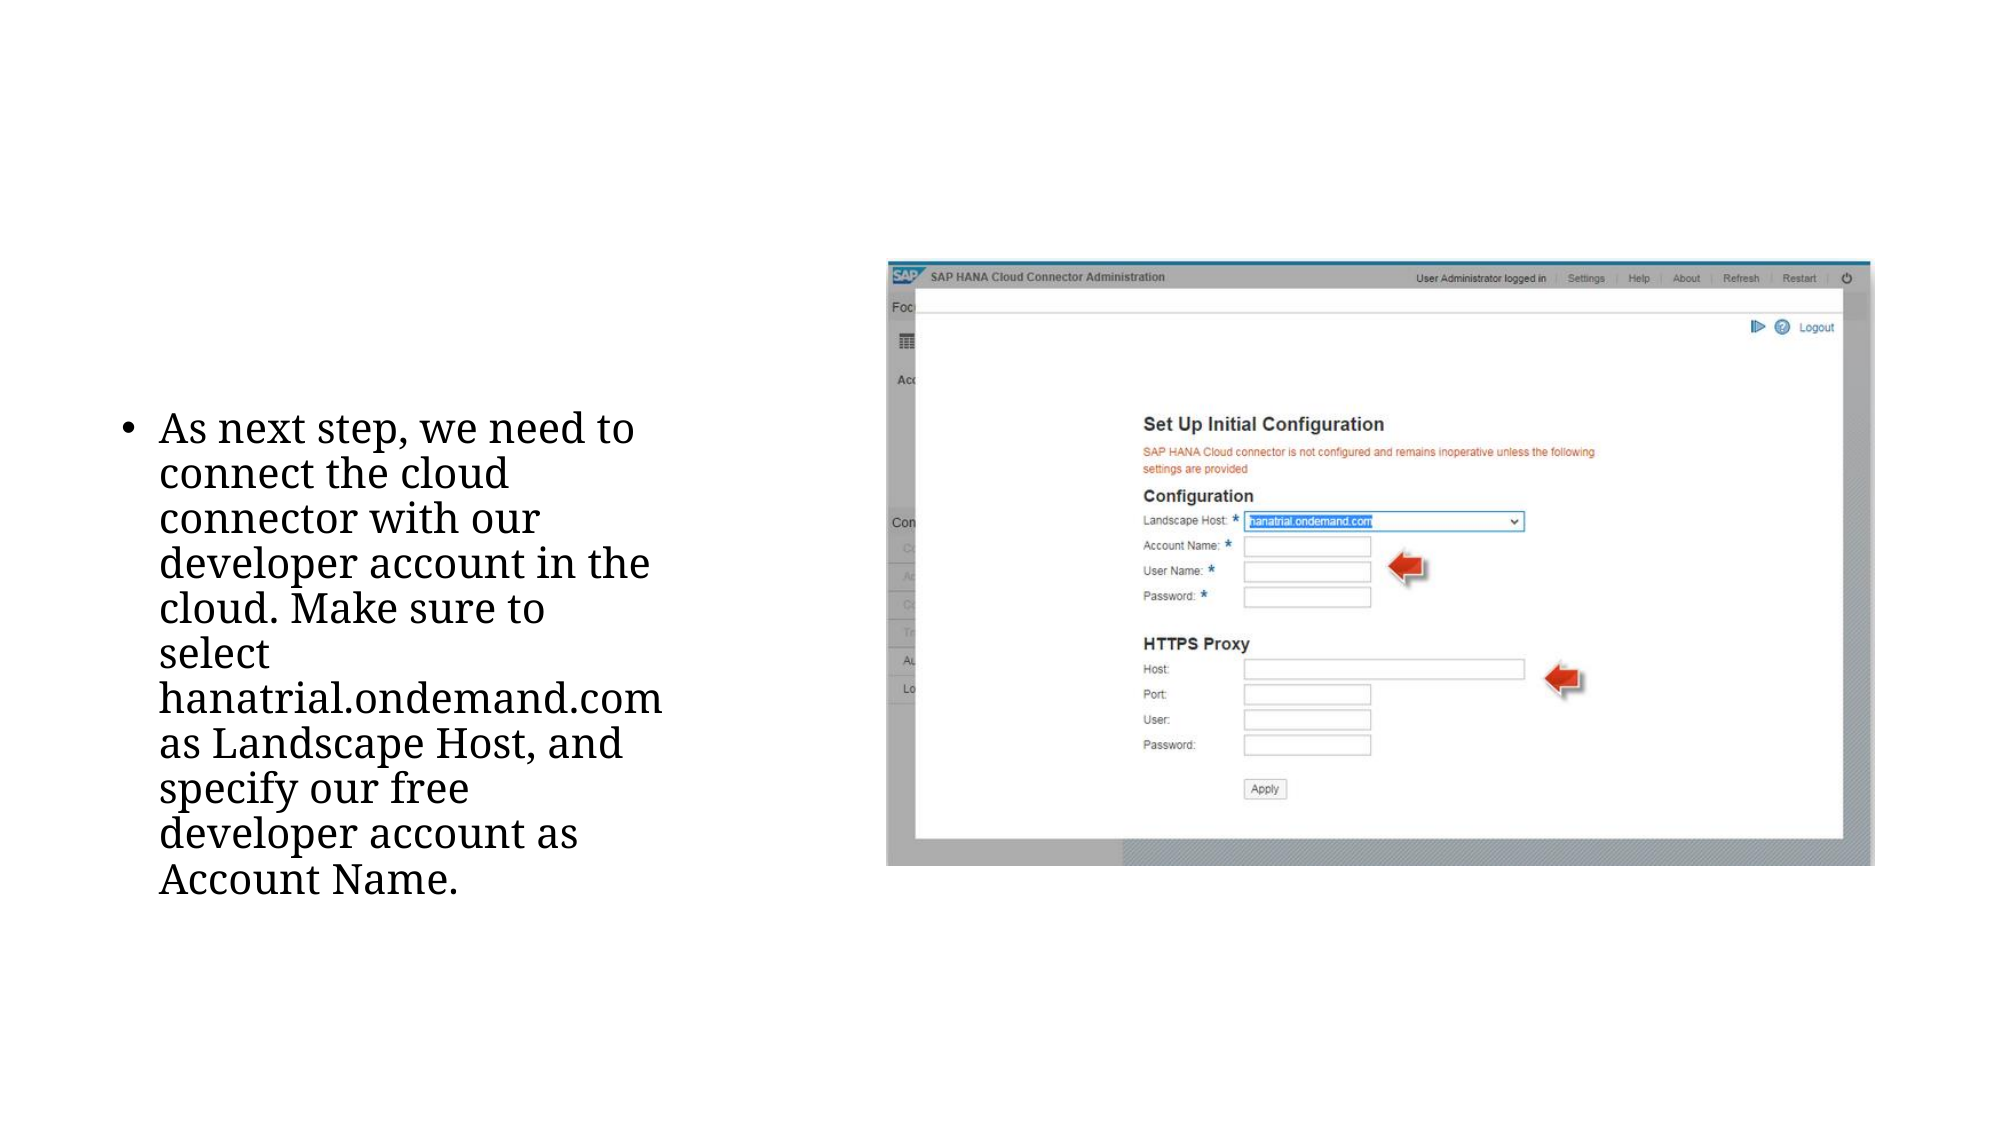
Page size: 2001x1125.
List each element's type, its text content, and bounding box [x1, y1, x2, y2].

picture [886, 258, 1875, 866]
list As next step, we need to connect the cloud connector with our developer account in the cloud. Make sure to select hanatrial.ondemand.com as Landscape Host, and specify our free developer account as Account Name. [106, 399, 682, 1021]
